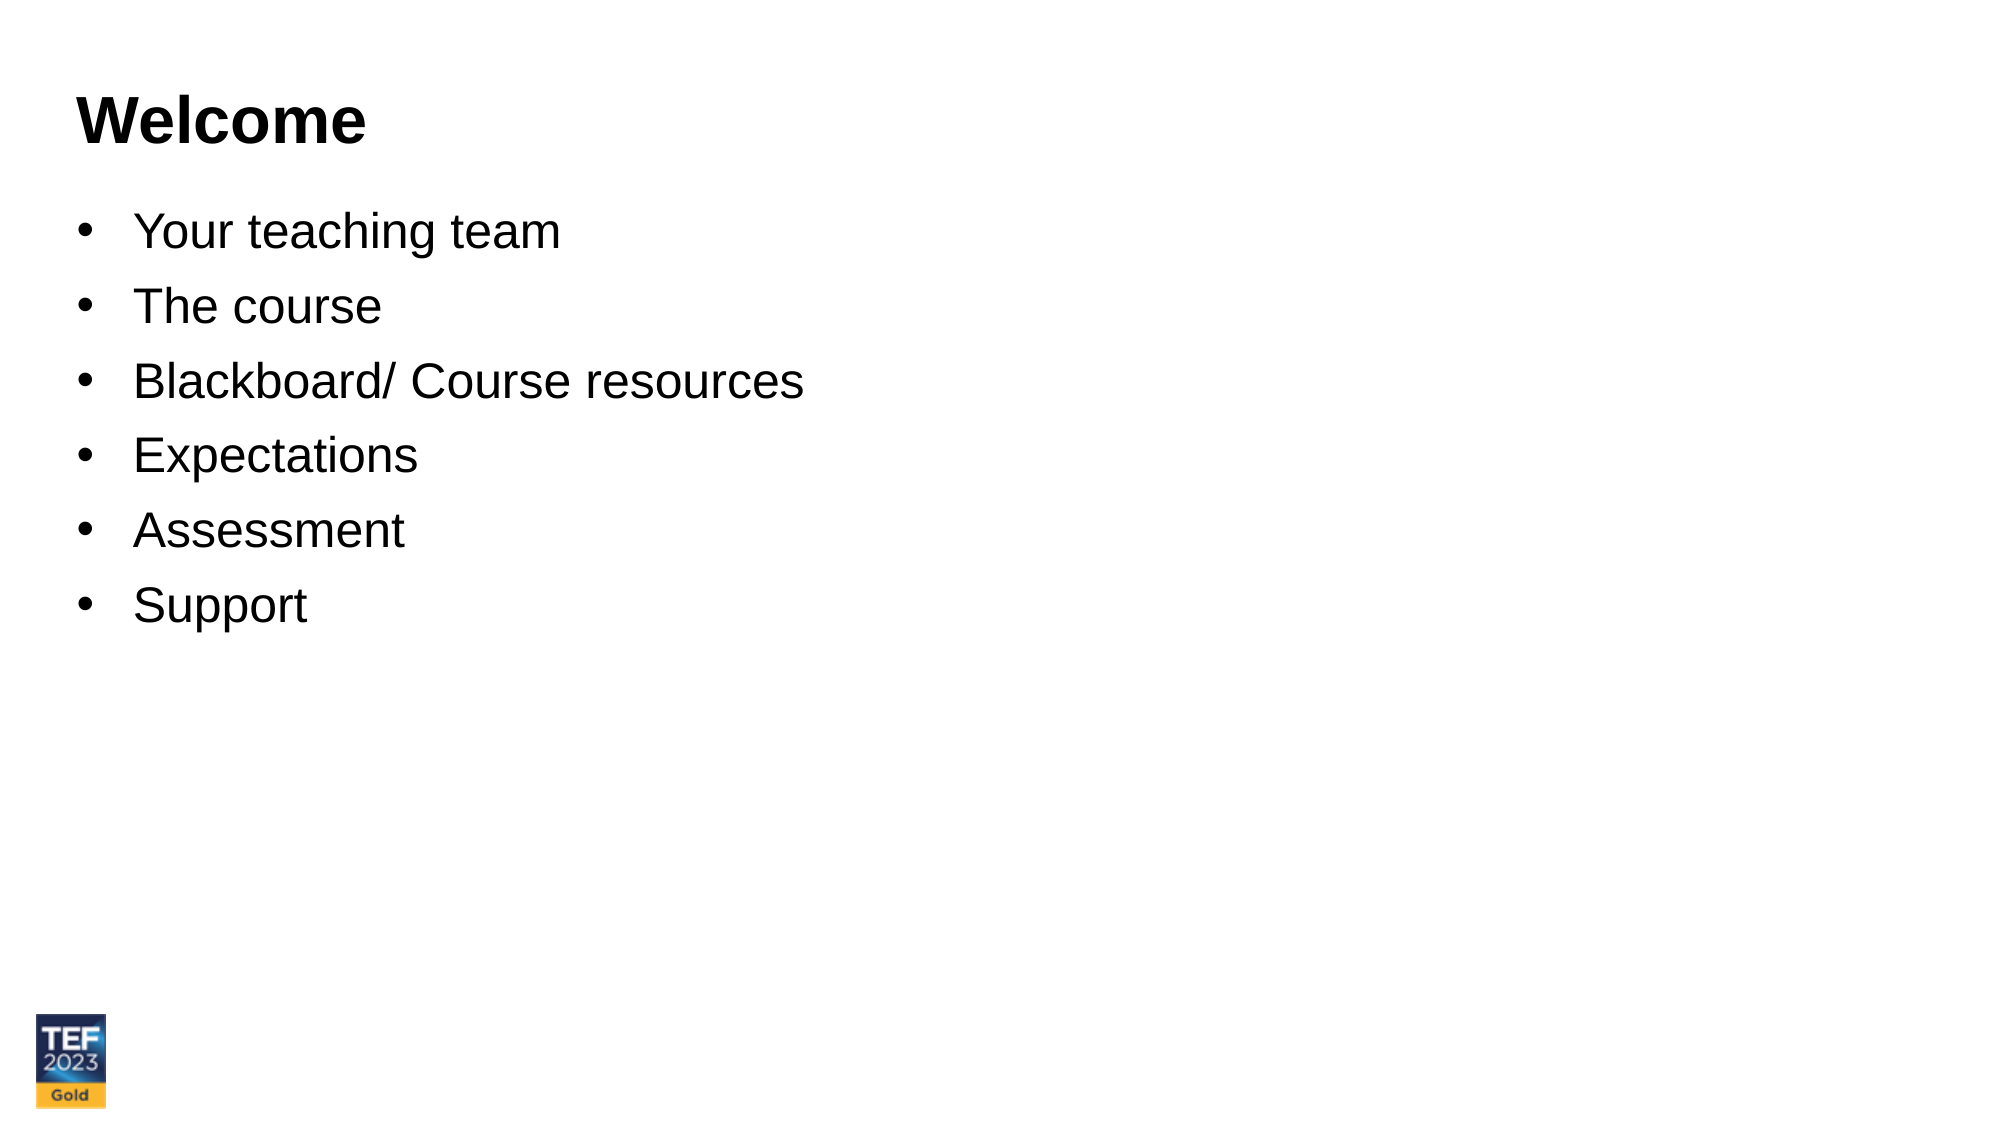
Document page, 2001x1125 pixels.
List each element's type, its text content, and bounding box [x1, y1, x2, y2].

text_box Your teaching team The course Blackboard/ Course resources Expectations Assessment Support [61, 197, 1984, 962]
title Welcome [61, 62, 1783, 165]
picture [36, 1014, 106, 1109]
